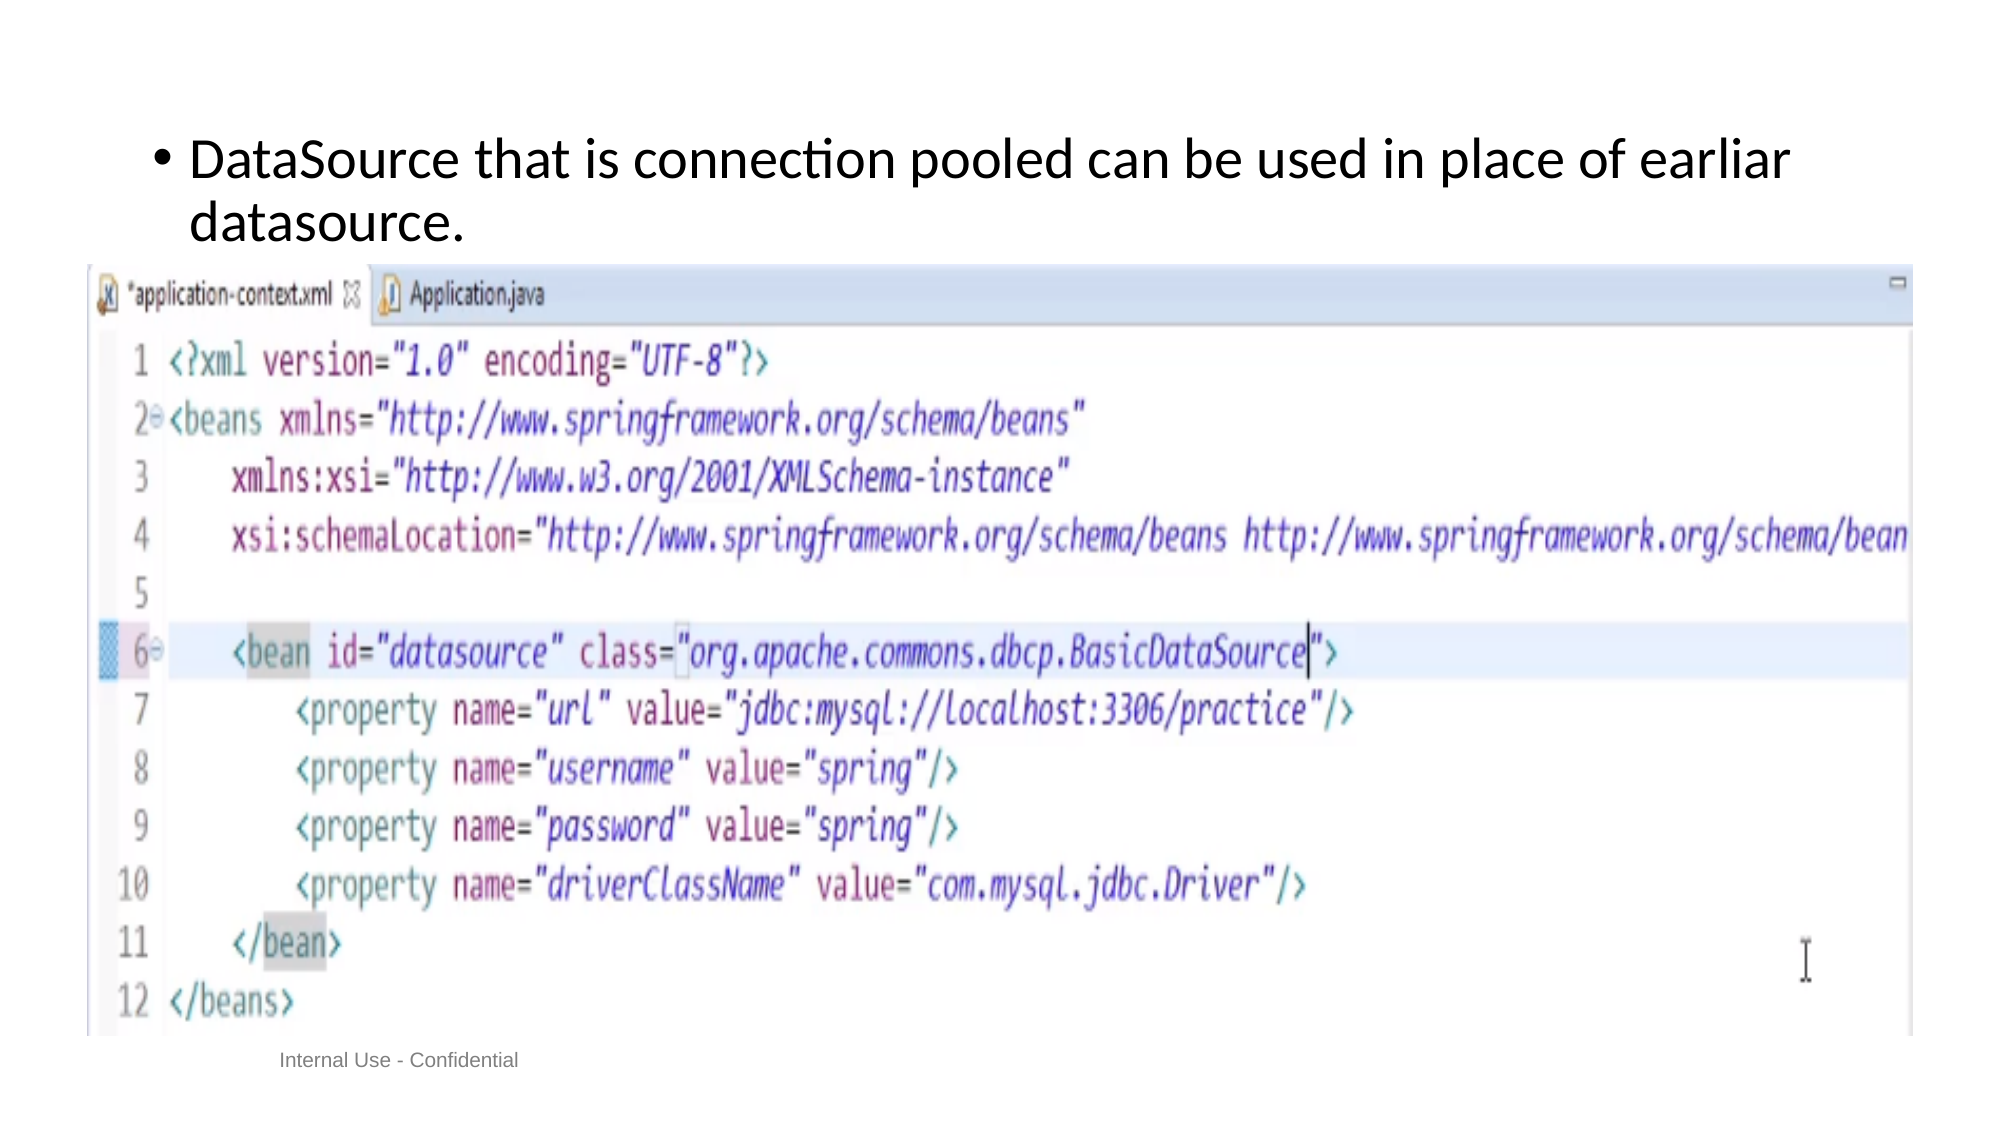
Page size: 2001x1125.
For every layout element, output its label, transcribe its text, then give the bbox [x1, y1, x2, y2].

list DataSource that is connection pooled can be used in place of earliar datasource. [137, 120, 1863, 264]
picture [87, 264, 1913, 1036]
